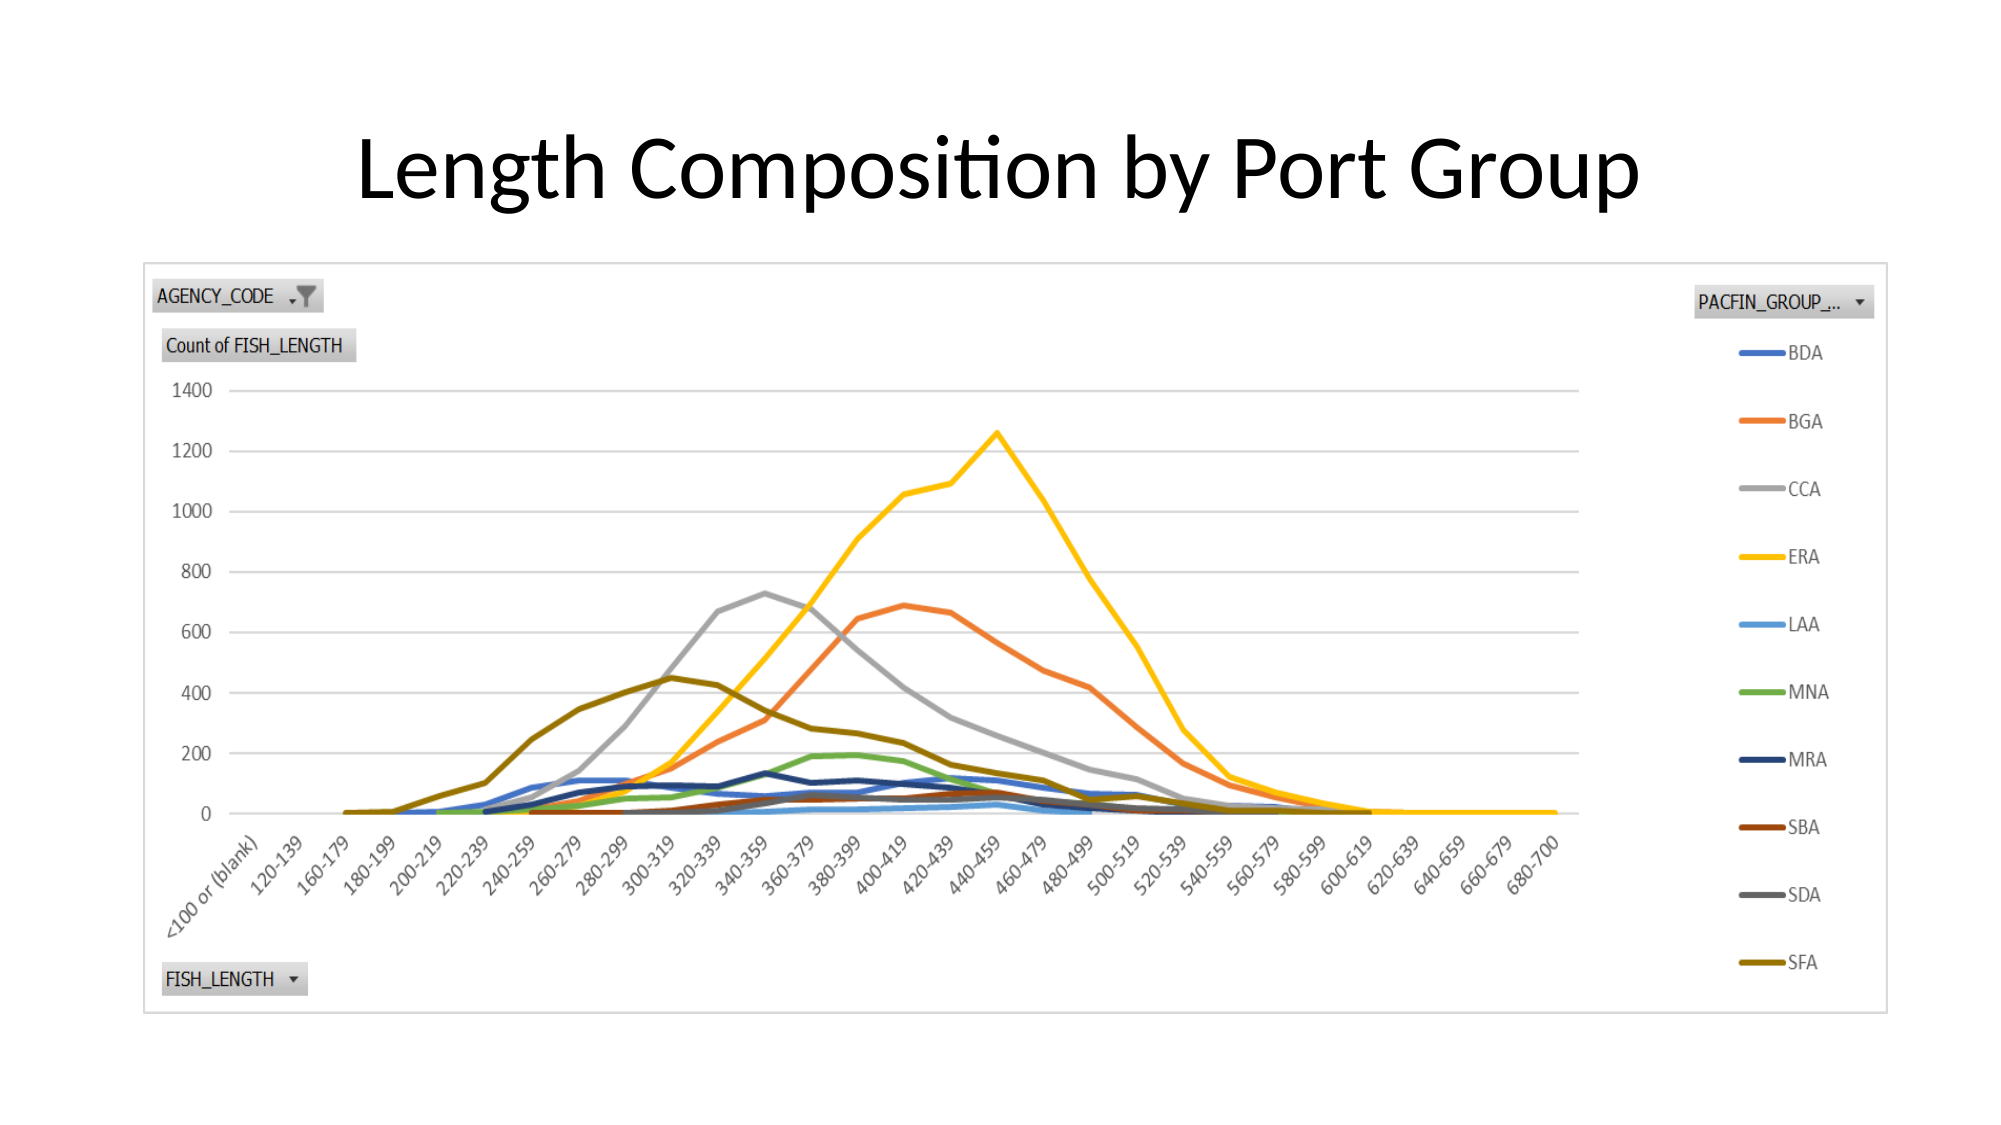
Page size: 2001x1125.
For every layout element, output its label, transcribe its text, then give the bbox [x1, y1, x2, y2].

title Length Composition by Port Group [137, 59, 1863, 278]
picture [143, 262, 1889, 1014]
